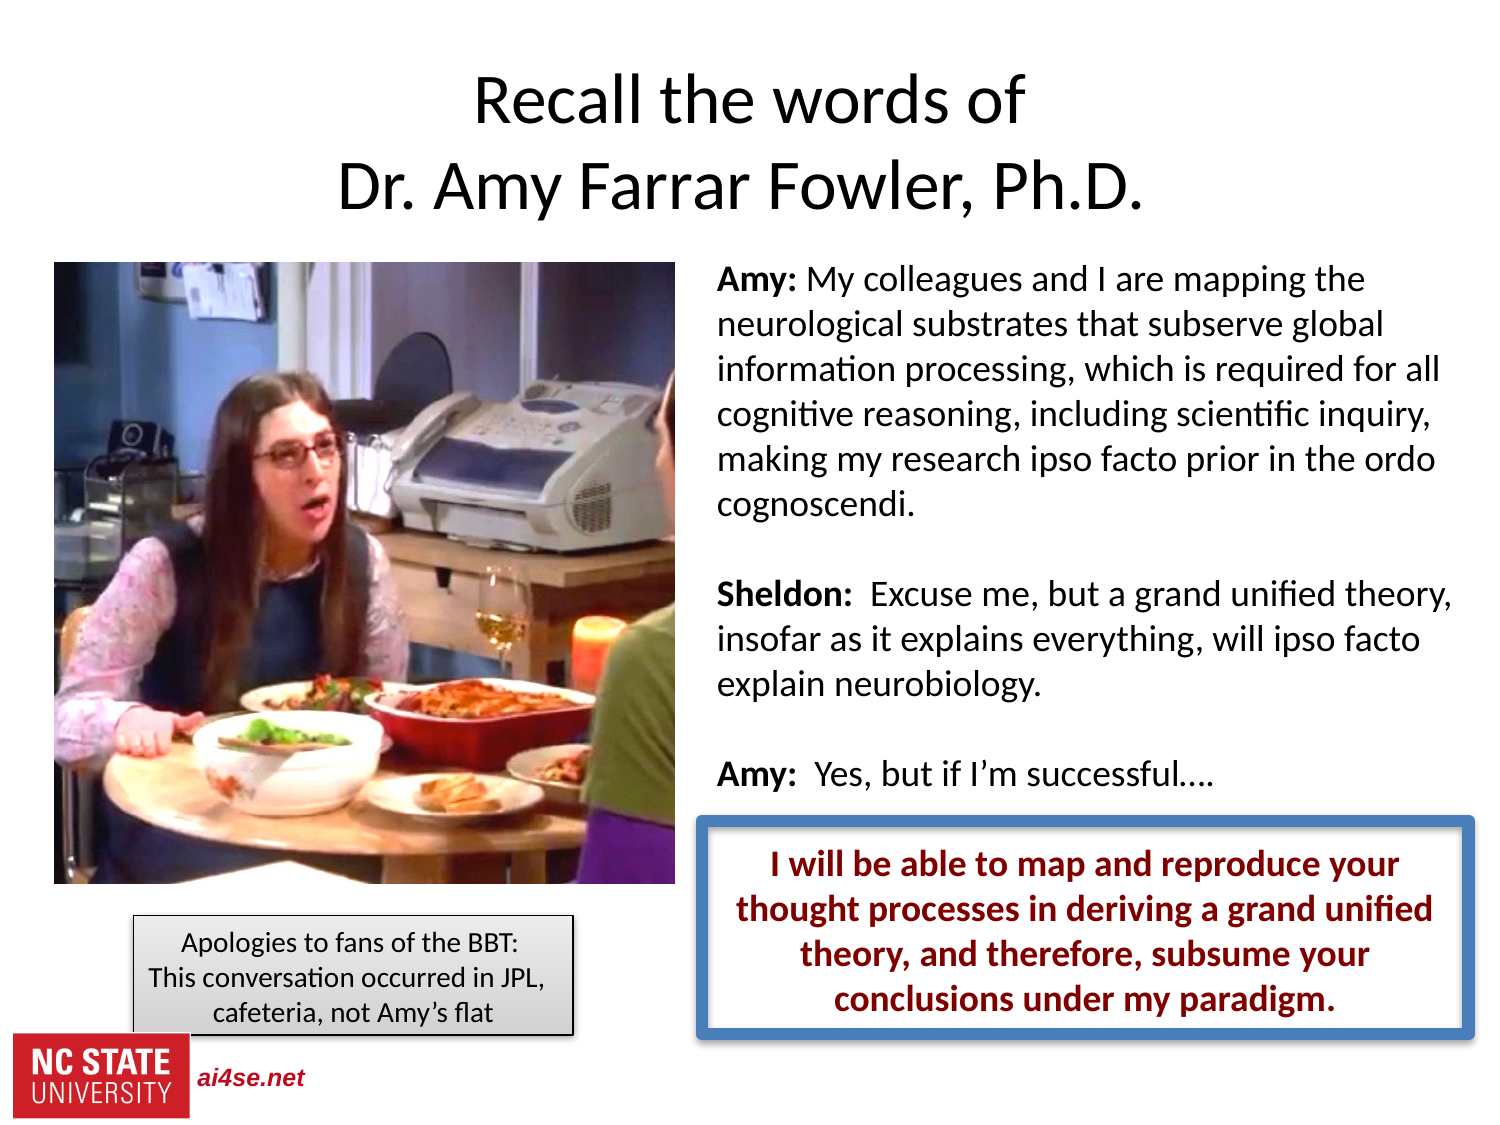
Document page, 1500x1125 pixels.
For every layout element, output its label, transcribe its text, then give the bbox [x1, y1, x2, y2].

picture [13, 1032, 192, 1120]
text_box ai4se.net [196, 1054, 327, 1099]
picture [54, 262, 676, 884]
text_box Recall the words of Dr. Amy Farrar Fowler, Ph.D. [74, 45, 1425, 233]
text_box Amy: My colleagues and I are mapping the neurological substrates that subserve global information processing, which is required for all cognitive reasoning, including scientific inquiry, making my research ipso facto prior in the ordo cognoscendi. Sheldon: Excuse me, but a grand unified theory, insofar as it explains everything, will ipso facto explain neurobiology. Amy: Yes, but if I’m successful…. I will be able to map and reproduce your thought processes in deriving a grand unified theory, and therefore, subsume your conclusions under my paradigm. [702, 246, 1469, 1026]
text_box [701, 820, 1469, 1035]
text_box Apologies to fans of the BBT: This conversation occurred in JPL, cafeteria, not Amy’s flat [133, 915, 574, 1036]
